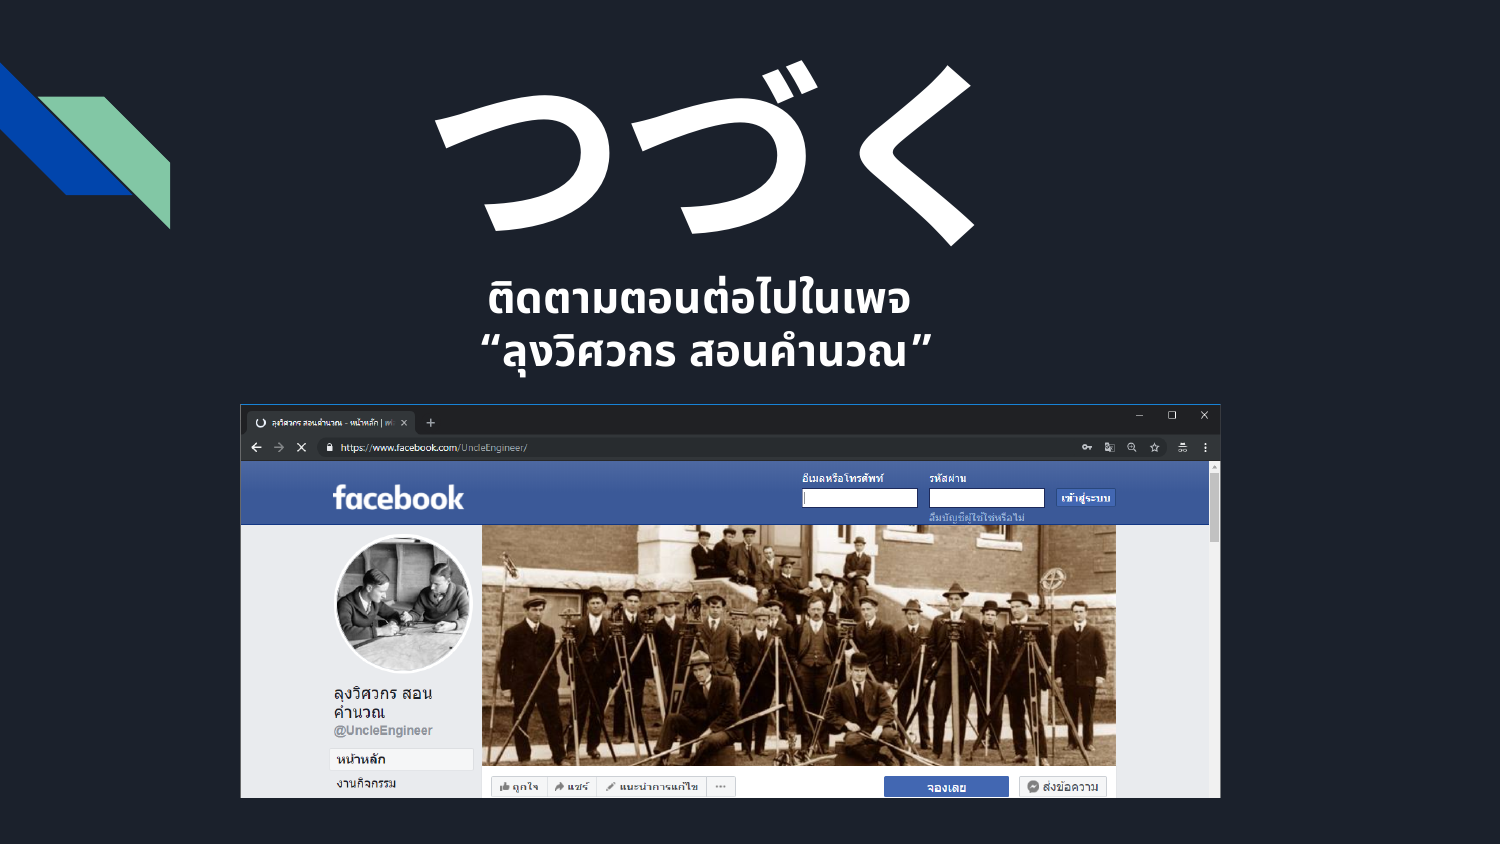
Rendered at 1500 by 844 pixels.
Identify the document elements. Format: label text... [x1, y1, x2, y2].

text_box ติดตามตอนต่อไปในเพจ “ลุงวิศวกร สอนคำนวณ” [128, 255, 1284, 606]
text_box つづく [146, 14, 1302, 366]
picture [239, 403, 1221, 798]
